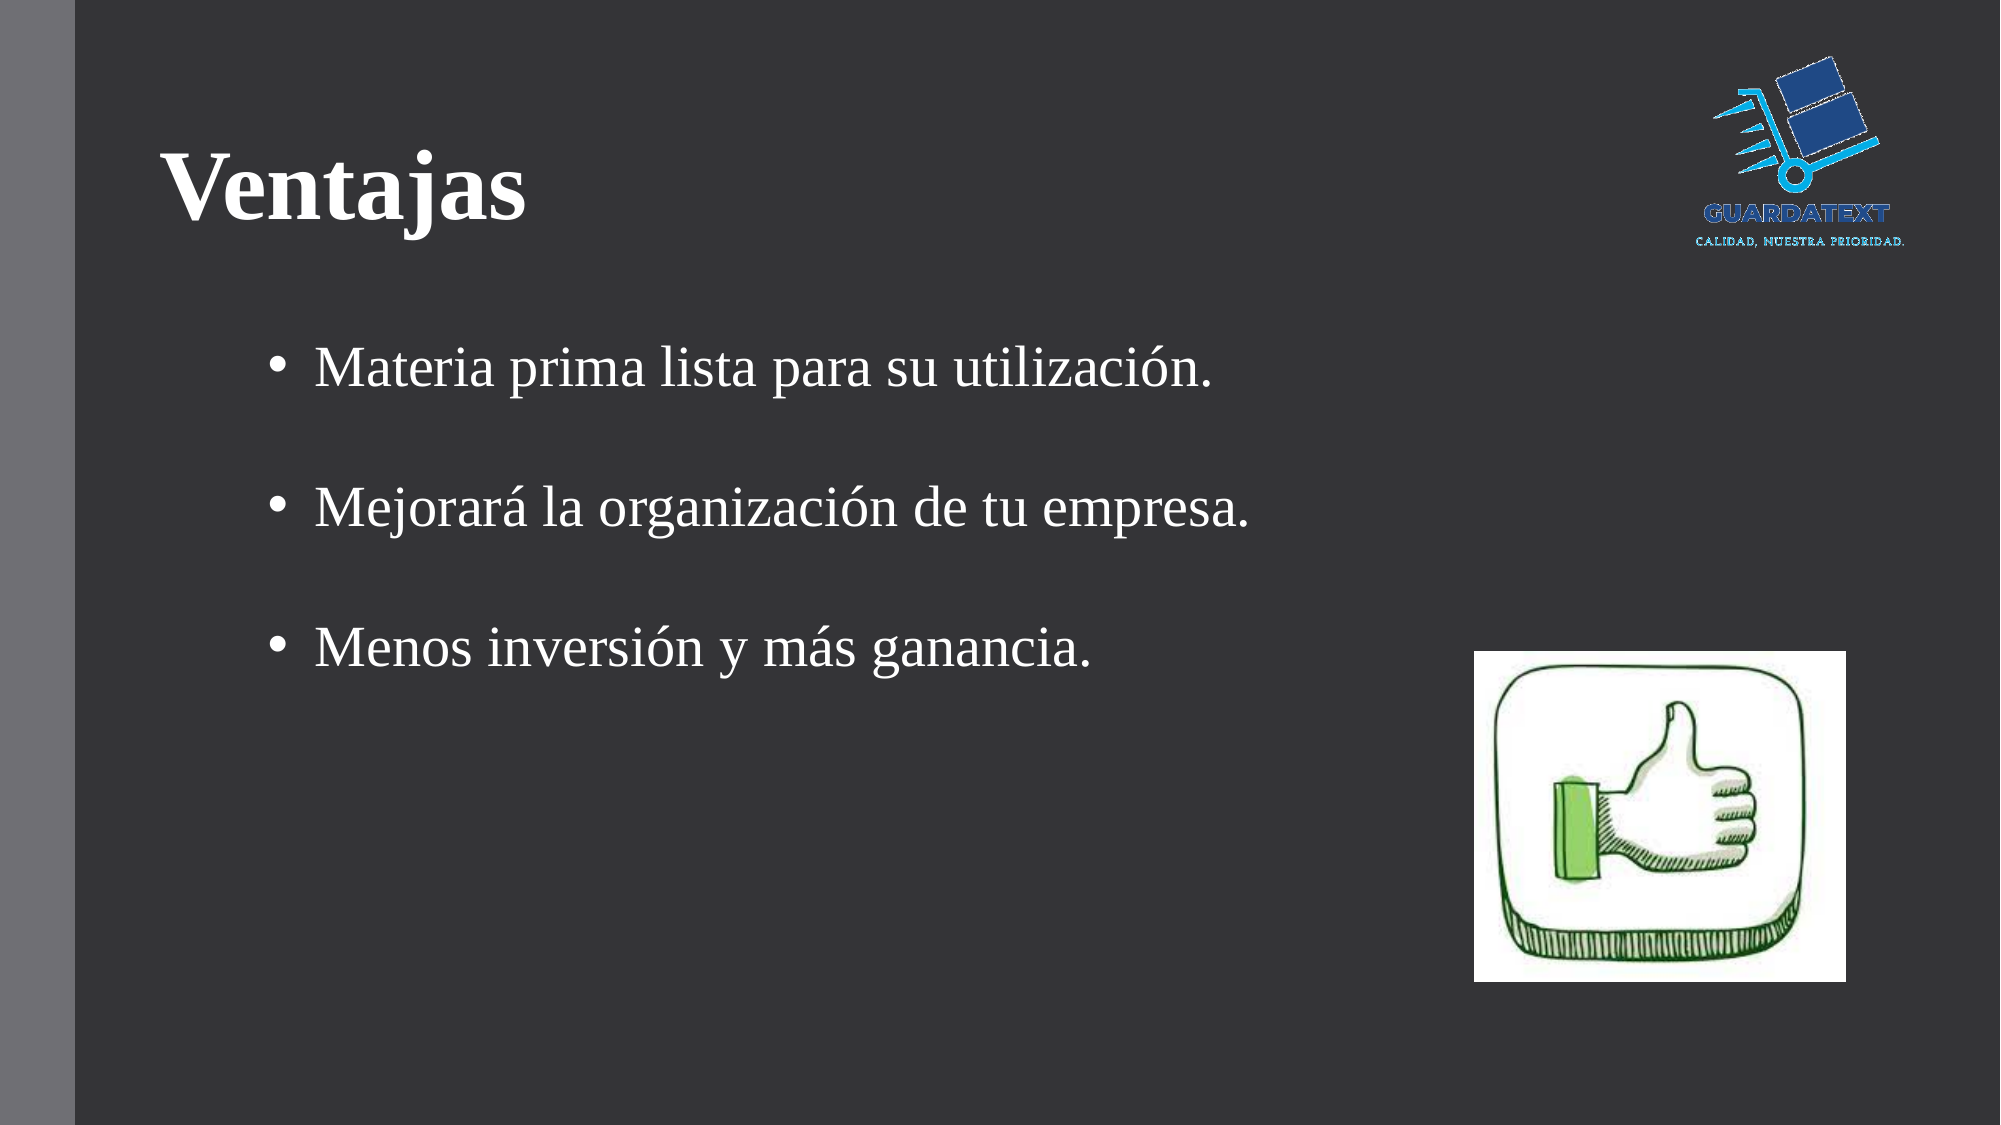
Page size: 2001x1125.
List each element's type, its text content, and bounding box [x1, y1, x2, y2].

picture [1637, 34, 1946, 278]
text_box Ventajas [144, 112, 609, 248]
text_box Materia prima lista para su utilización. Mejorará la organización de tu empresa. Menos inversión y más ganancia. [252, 320, 1590, 686]
picture [1473, 651, 1847, 982]
